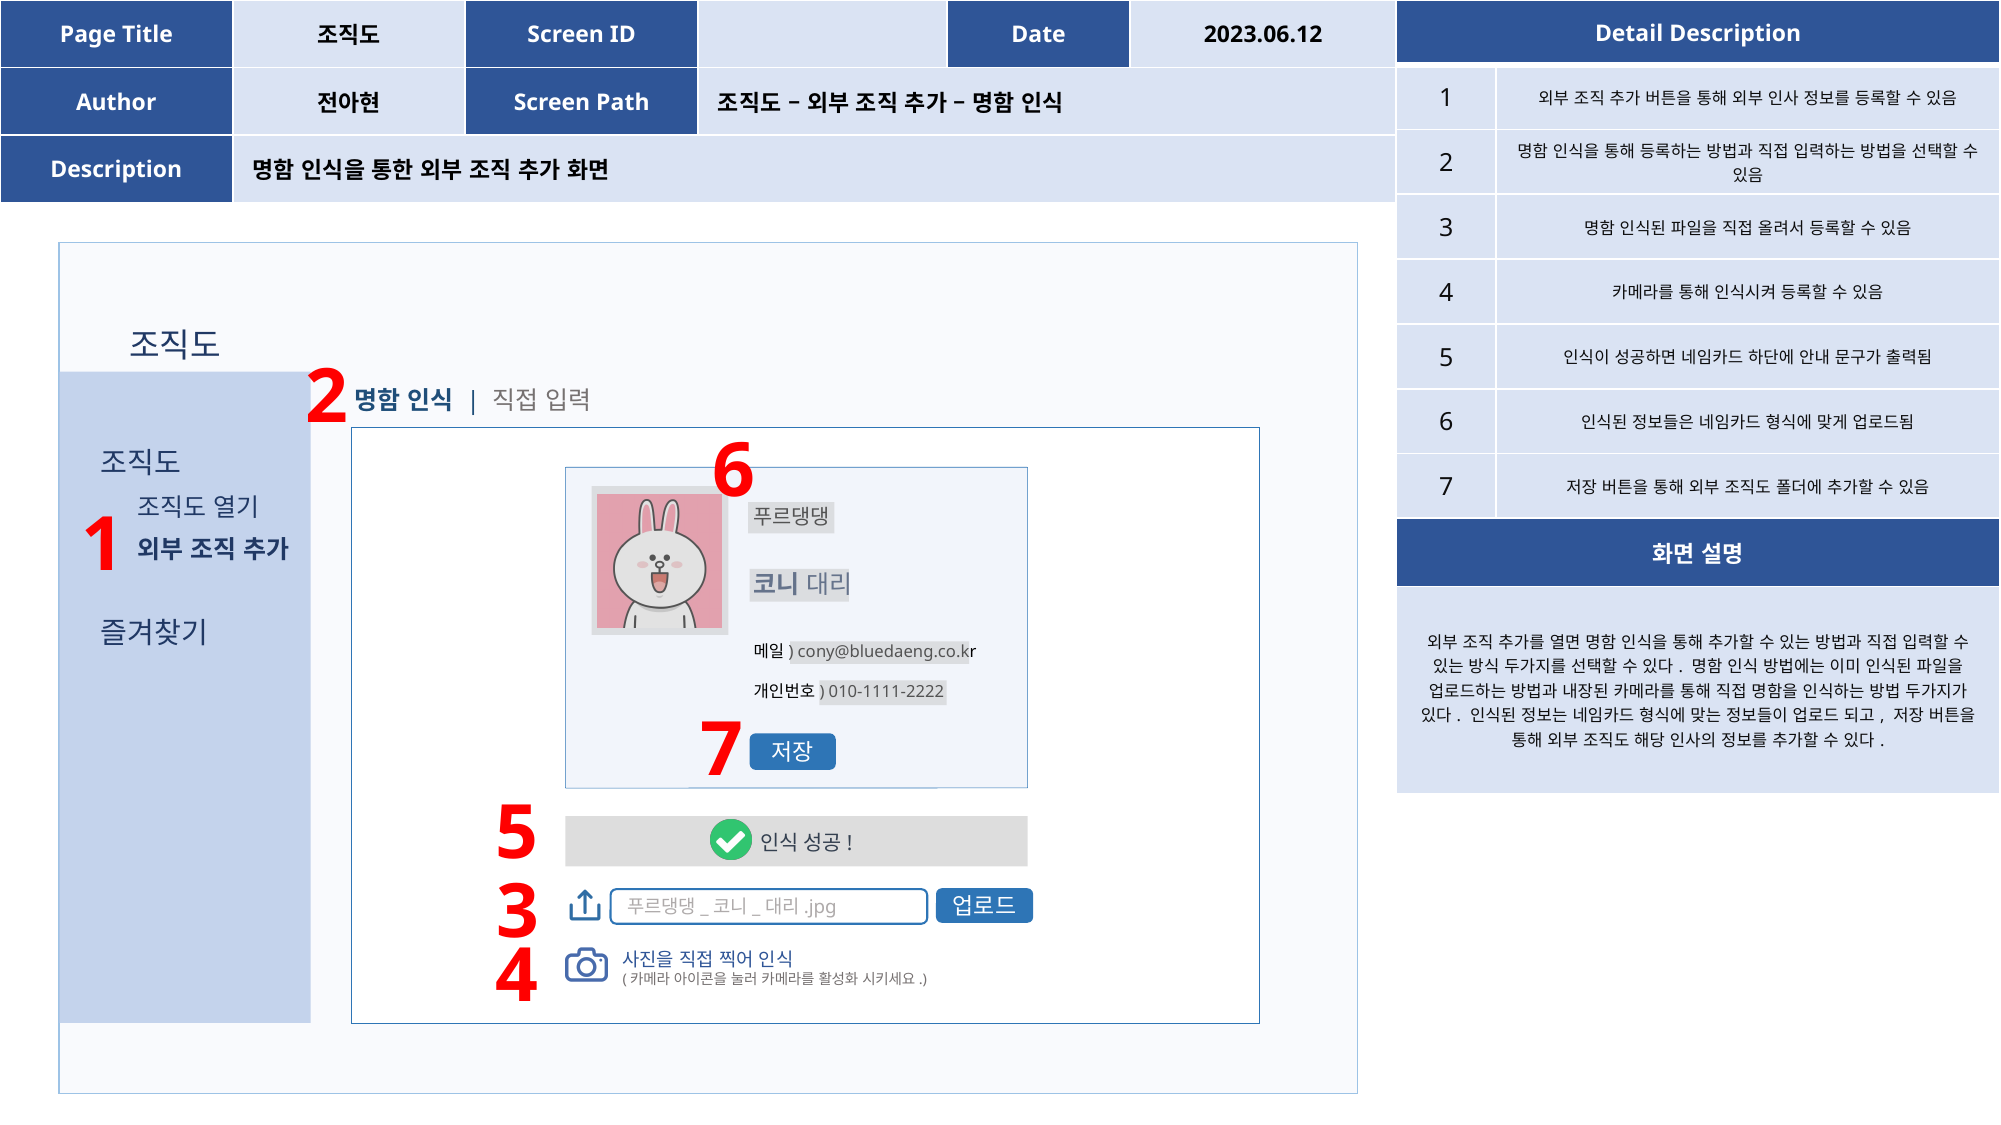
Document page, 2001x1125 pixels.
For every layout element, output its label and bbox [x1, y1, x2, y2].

table_header [1131, 1, 1395, 67]
table_cell [699, 68, 1395, 134]
table_cell [234, 68, 464, 134]
table_cell [1397, 130, 1495, 193]
table_cell [1397, 195, 1495, 258]
table_cell [1497, 325, 1999, 388]
table_cell [1497, 68, 1999, 129]
table_header [948, 1, 1129, 67]
table_cell [1397, 390, 1495, 453]
table_cell [1397, 454, 1495, 517]
table_header [234, 1, 464, 67]
table_cell [1497, 454, 1999, 517]
table_header [1, 1, 232, 67]
table_cell [1497, 390, 1999, 453]
table_cell [1, 68, 232, 134]
table_cell [1397, 325, 1495, 388]
table_cell [1397, 519, 1999, 586]
table_header [699, 1, 946, 67]
table_cell [1497, 130, 1999, 193]
table_cell [1497, 260, 1999, 323]
table_cell [1497, 195, 1999, 258]
table_cell [1397, 68, 1495, 129]
table_cell [466, 68, 697, 134]
table_cell [234, 136, 1395, 202]
table_cell [1397, 260, 1495, 323]
table_header [466, 1, 697, 67]
table_cell [1, 136, 232, 202]
table_header [1397, 1, 1999, 62]
text_box [58, 241, 1359, 1094]
table_cell [1397, 587, 1999, 793]
